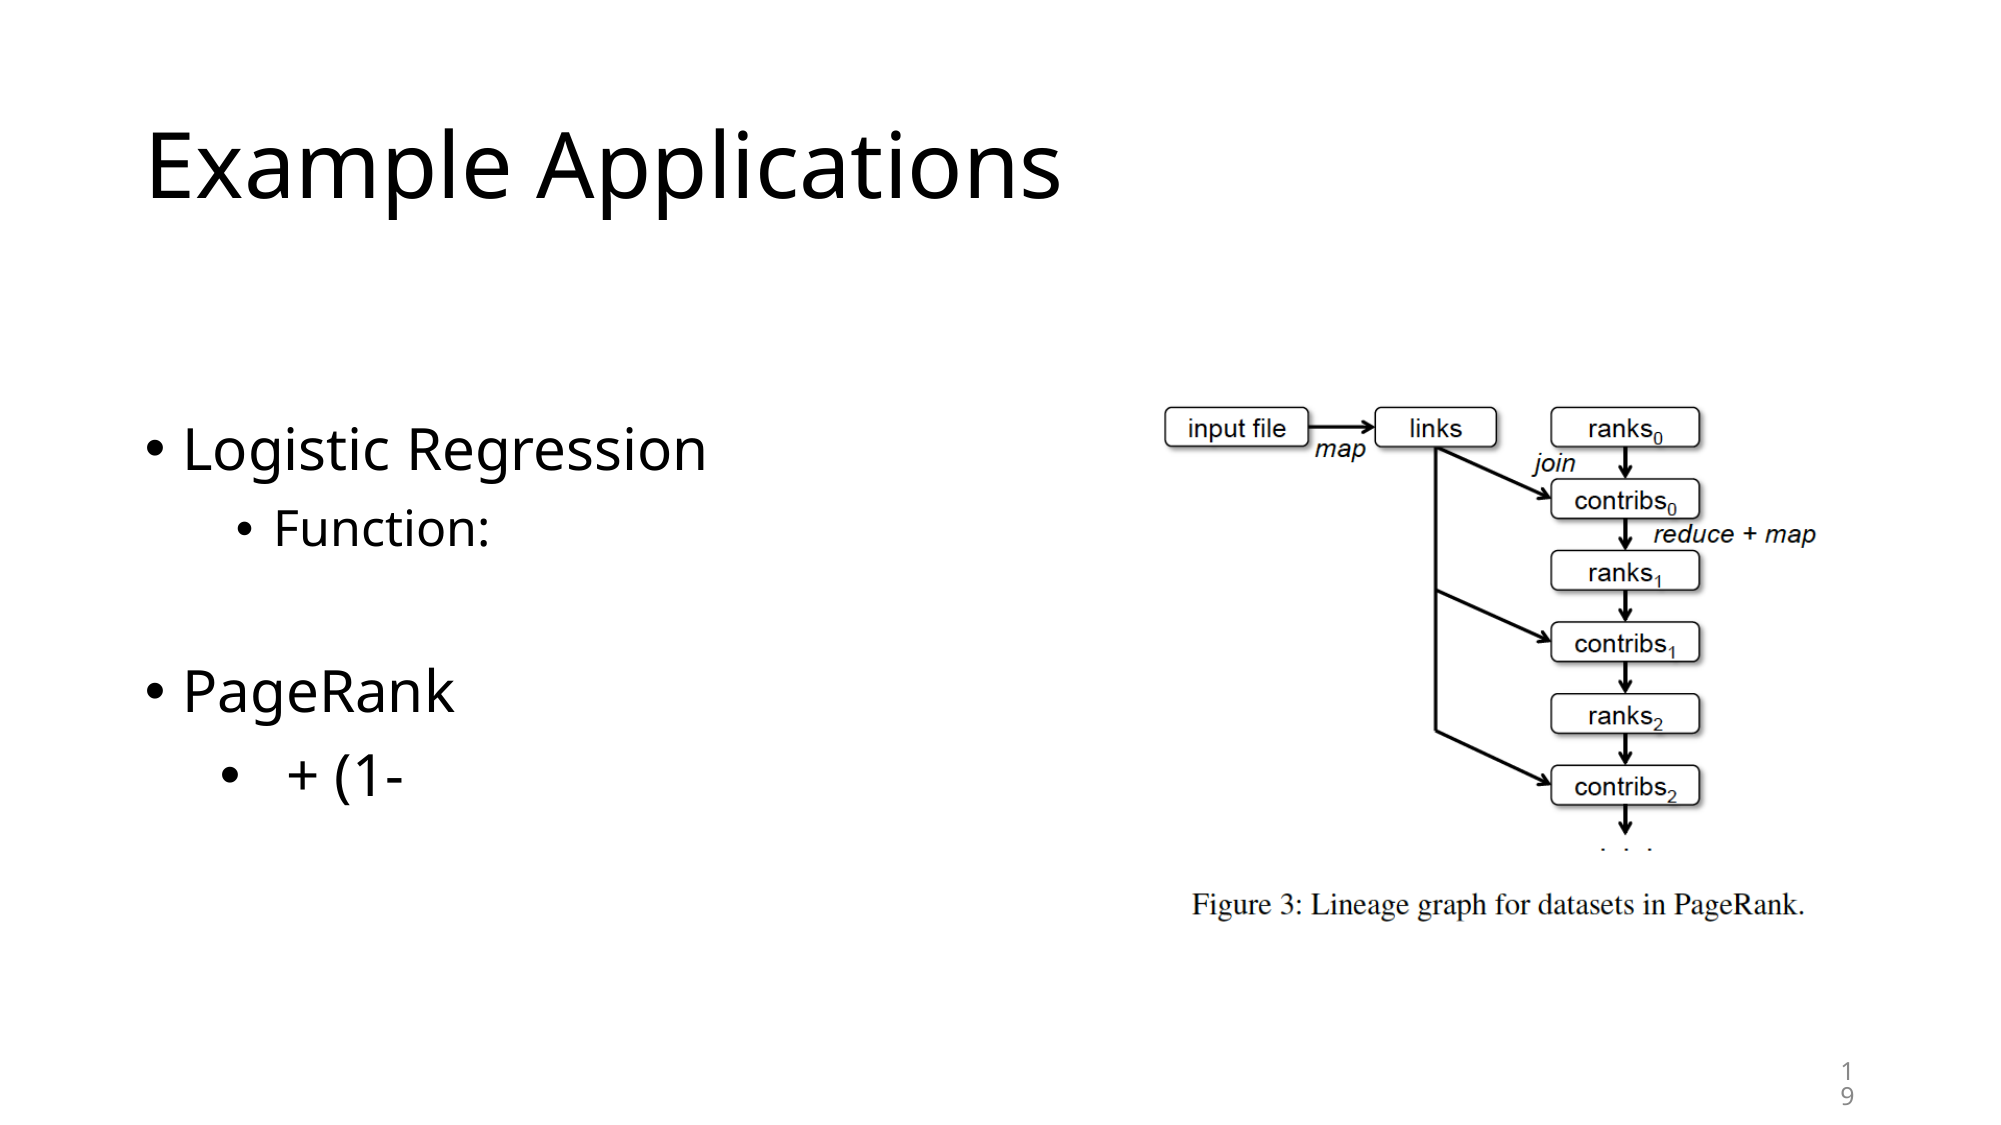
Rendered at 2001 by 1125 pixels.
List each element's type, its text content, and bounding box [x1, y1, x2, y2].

picture [1110, 361, 1951, 952]
title Example Applications [136, 59, 1863, 278]
slide_number 19 [1832, 1050, 1863, 1096]
